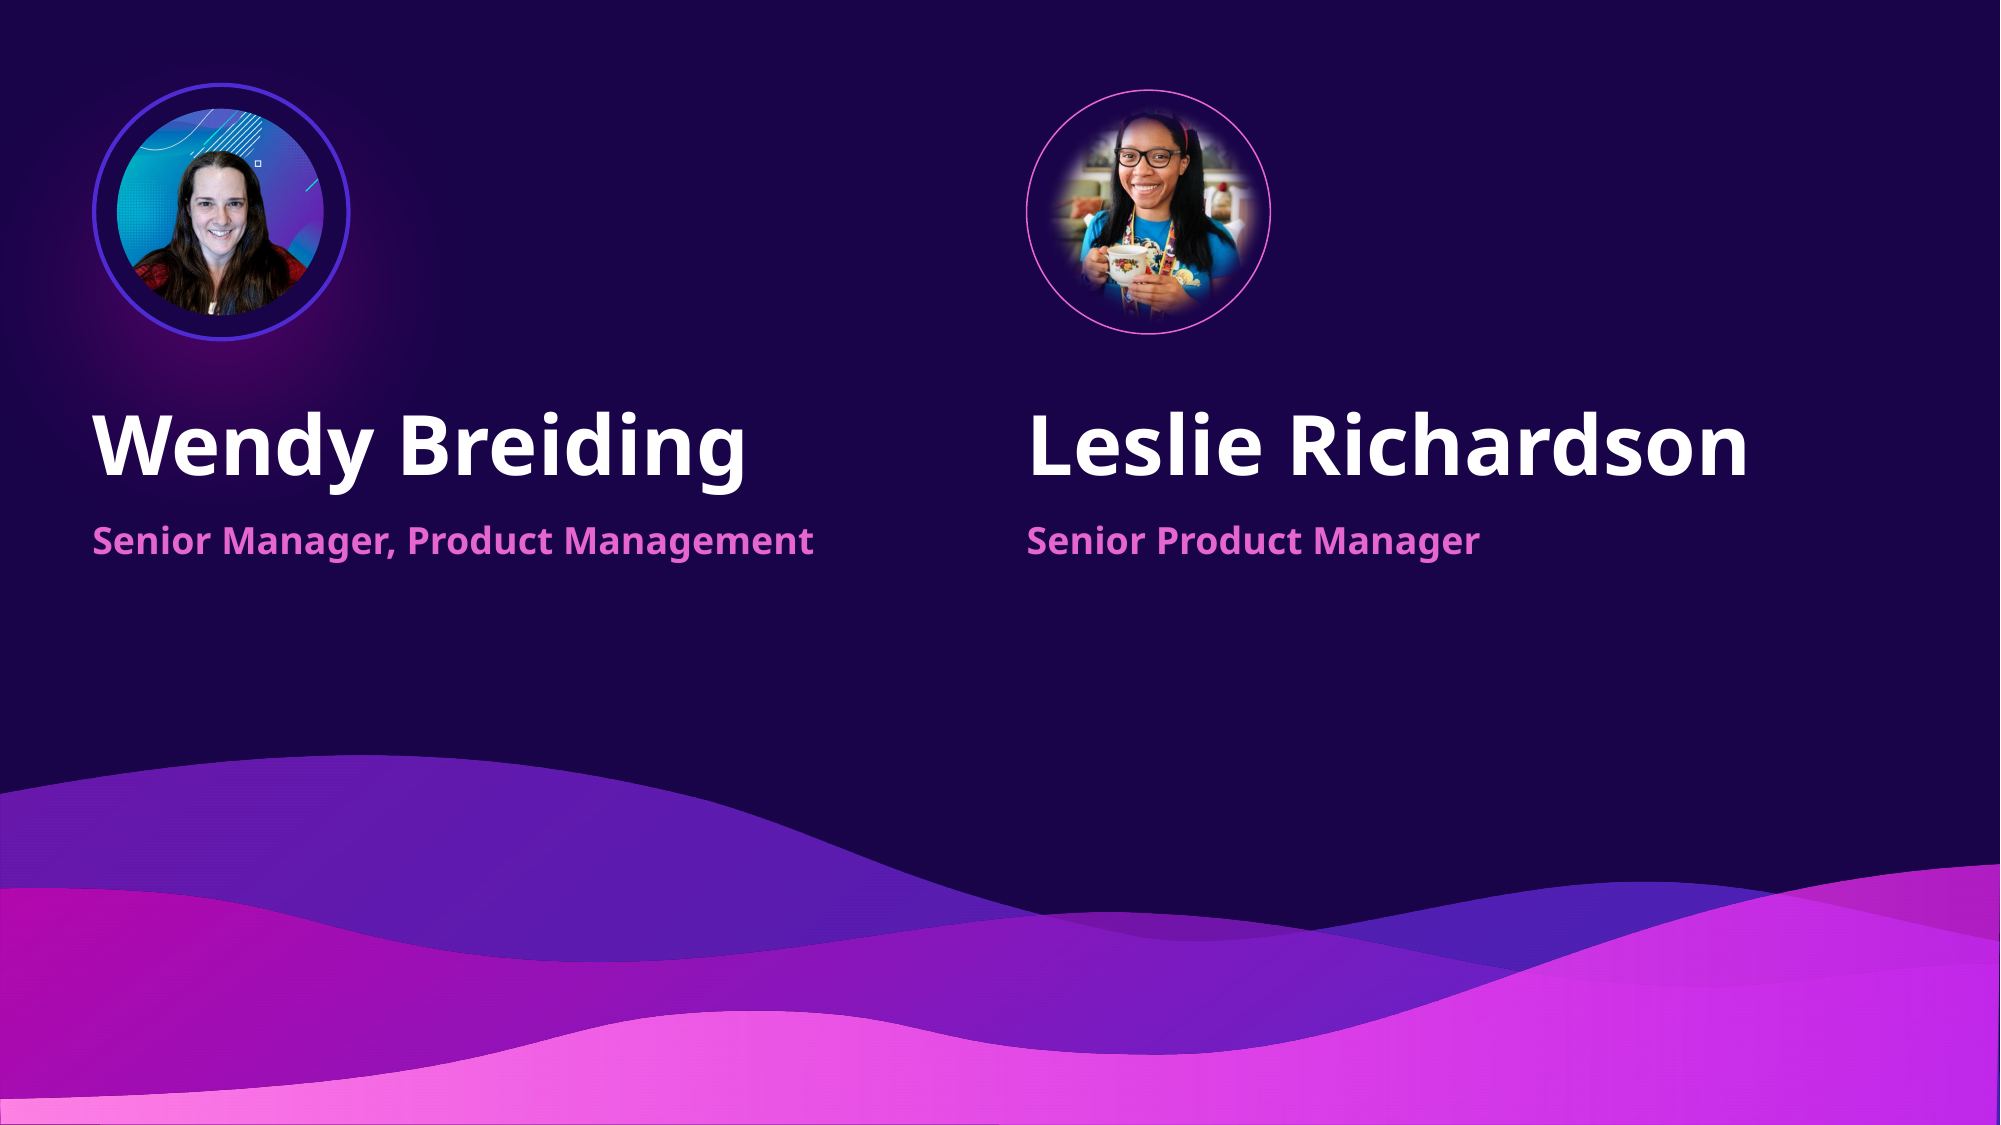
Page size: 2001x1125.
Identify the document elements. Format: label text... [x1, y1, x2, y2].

title Wendy Breiding [92, 407, 987, 494]
picture [116, 108, 324, 316]
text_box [1026, 89, 1271, 335]
list Senior Manager, Product Management [92, 517, 987, 563]
picture [0, 755, 2000, 1125]
text_box Senior Product Manager [1026, 517, 1922, 563]
text_box Leslie Richardson [1026, 407, 1922, 493]
